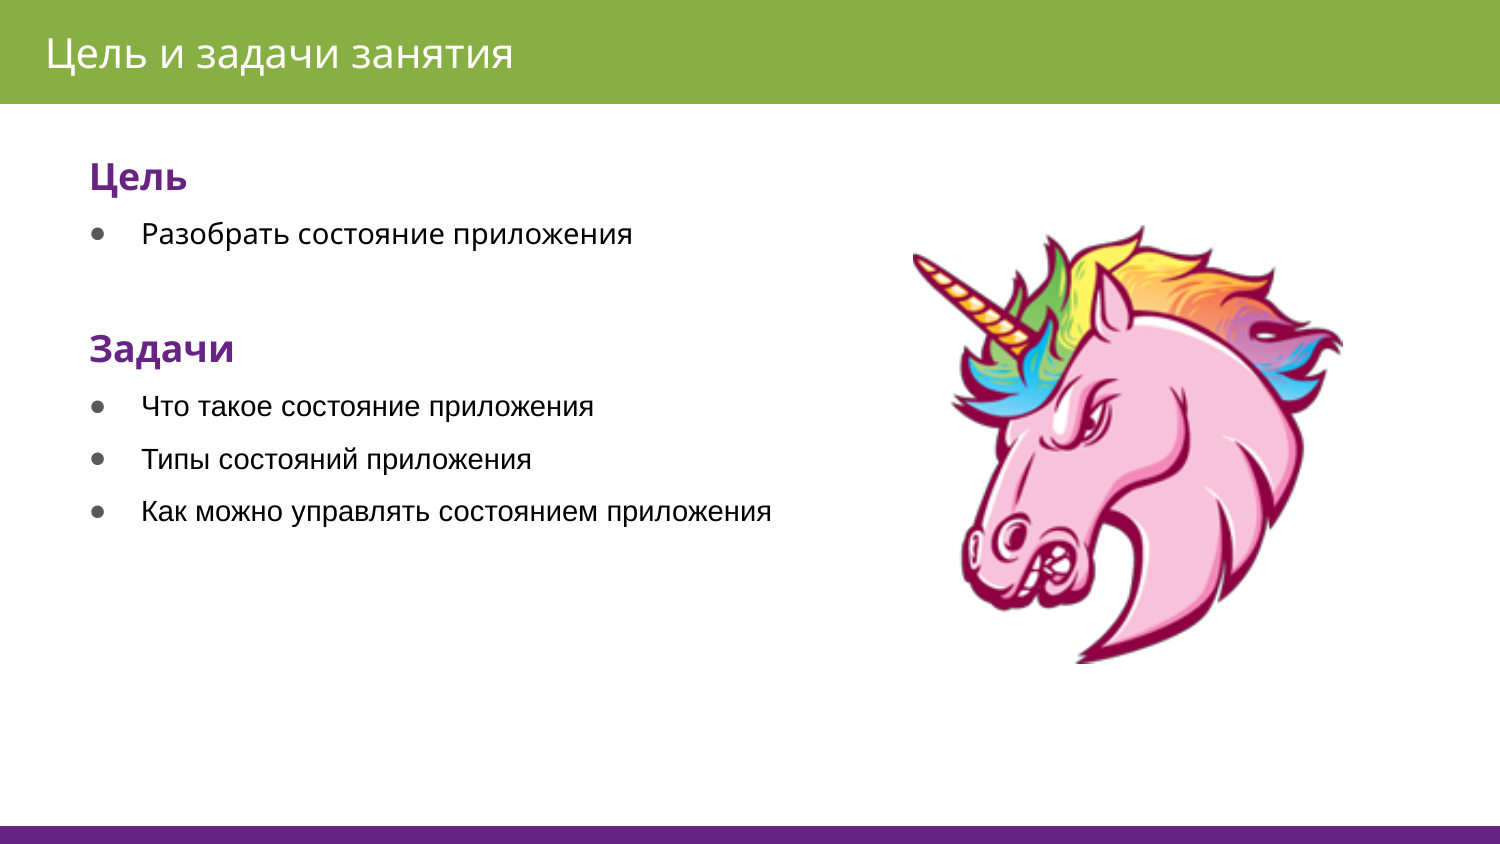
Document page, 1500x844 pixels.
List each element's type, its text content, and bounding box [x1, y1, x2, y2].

picture [913, 225, 1344, 664]
text_box [0, 826, 1500, 844]
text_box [0, 0, 1500, 104]
list Цель Разобрать состояние приложения Задачи Что такое состояние приложения Типы состояний приложения Как можно управлять состоянием приложения [51, 115, 851, 750]
